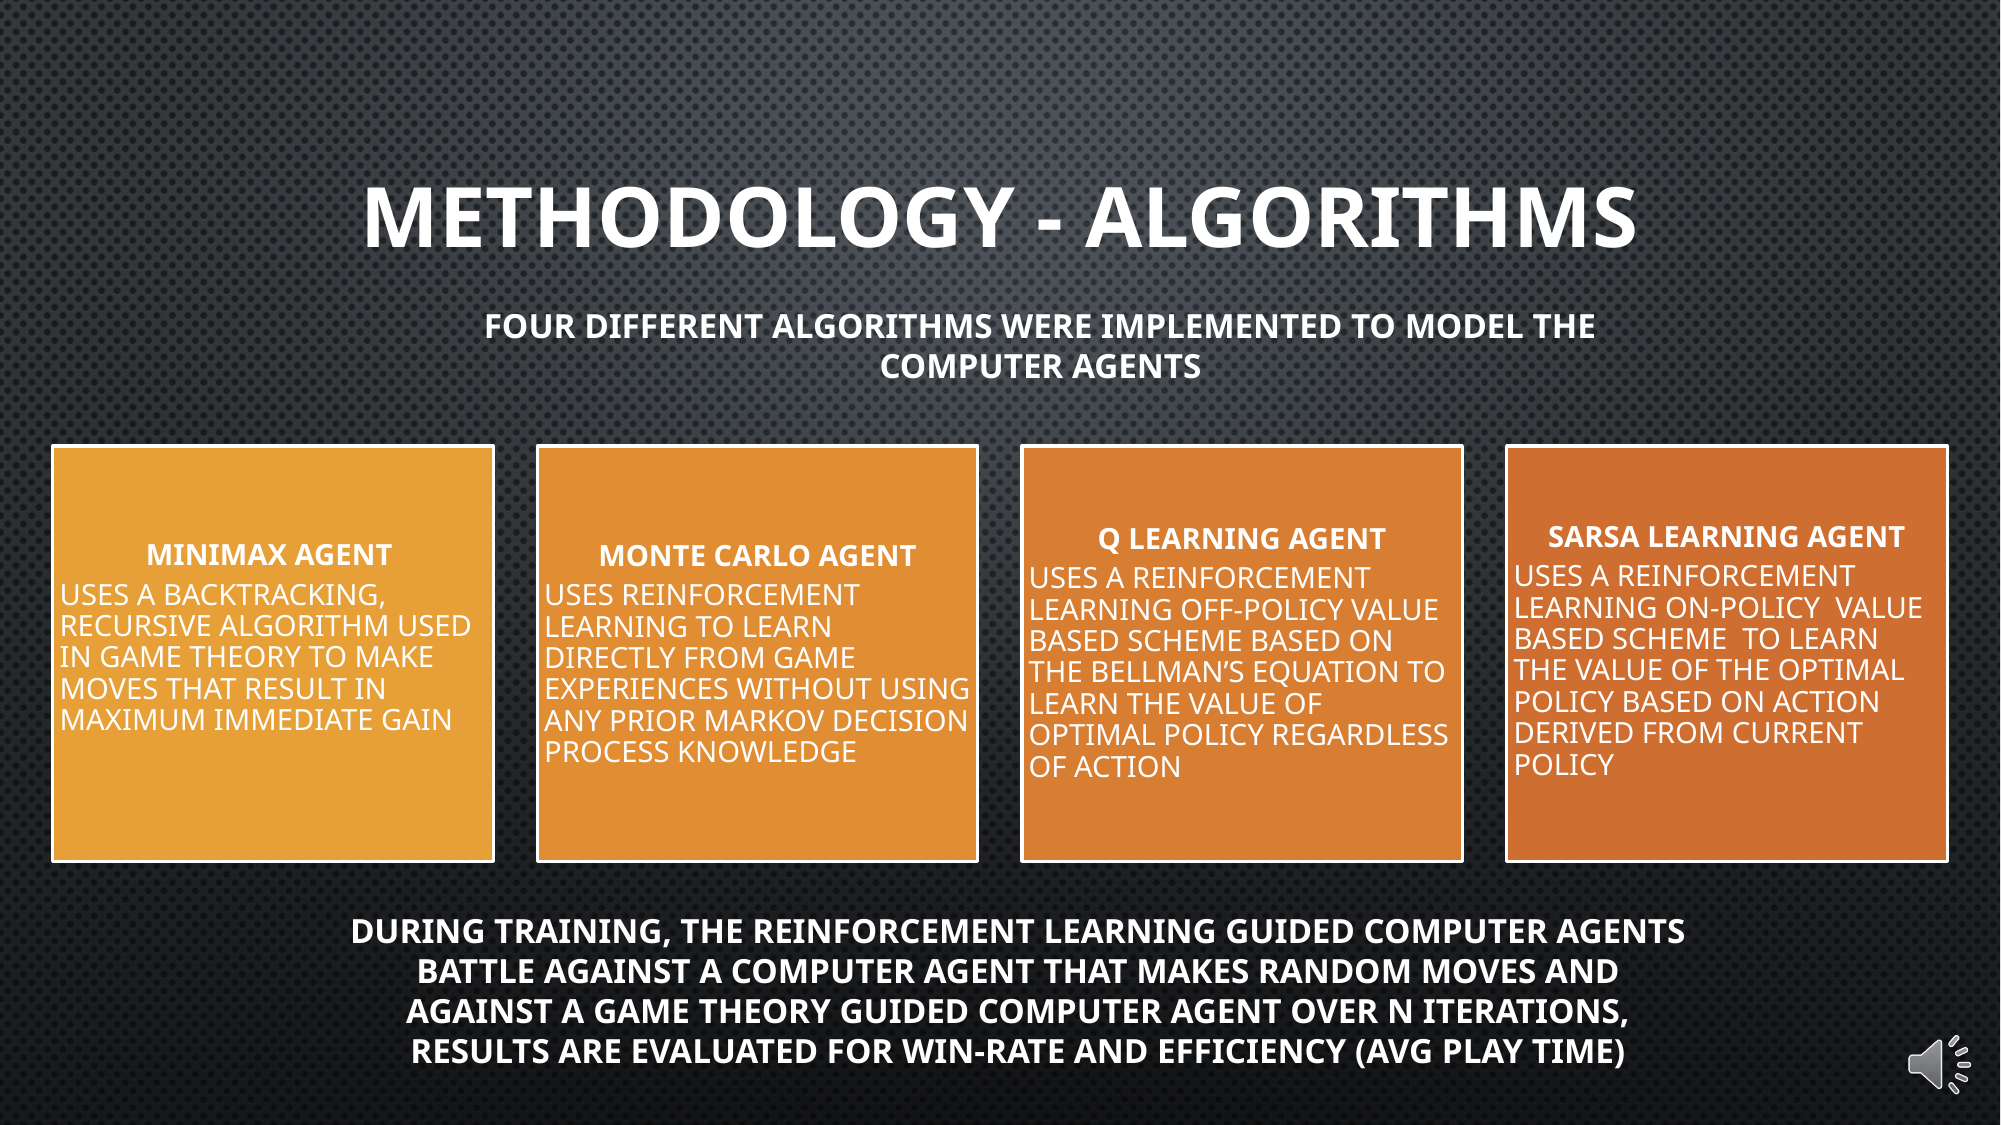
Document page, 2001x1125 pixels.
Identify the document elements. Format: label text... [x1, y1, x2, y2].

text_box DURING TRAINING, THE REINFORCEMENT LEARNING GUIDED COMPUTER AGENTS BATTLE AGAINST A COMPUTER AGENT THAT MAKES RANDOM MOVES AND AGAINST A GAME THEORY GUIDED COMPUTER AGENT OVER N ITERATIONS, RESULTS ARE EVALUATED FOR WIN-RATE AND EFFICIENCY (AVG PLAY TIME) [326, 903, 1712, 1078]
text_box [52, 445, 1948, 862]
text_box FOUR DIFFERENT ALGORITHMS WERE IMPLEMENTED TO MODEL THE COMPUTER AGENTS [466, 298, 1615, 394]
title METHODOLOGY - ALGORITHMS [187, 99, 1813, 329]
picture [0, 0, 2001, 1125]
